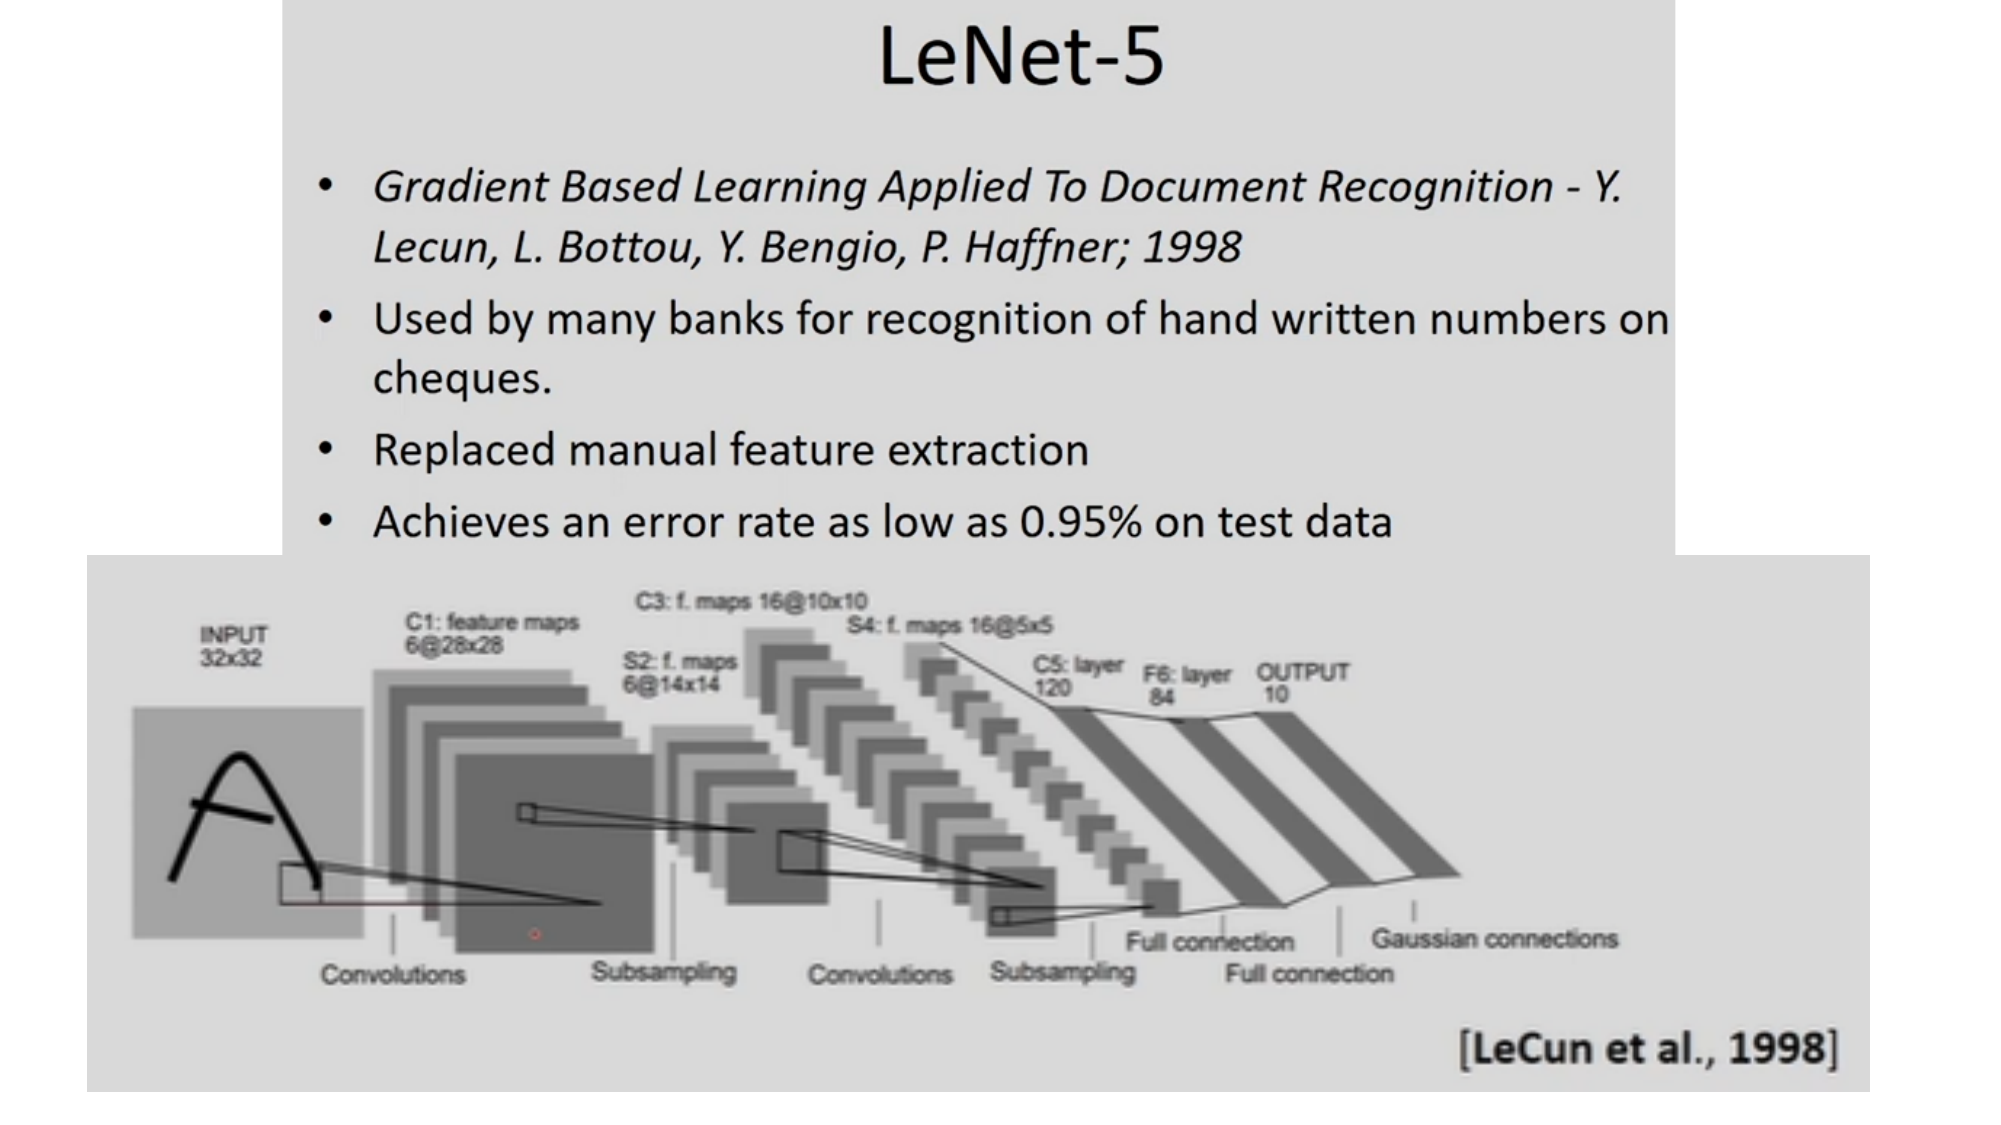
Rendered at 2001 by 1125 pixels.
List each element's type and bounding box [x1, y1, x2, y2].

picture [87, 0, 1870, 1092]
